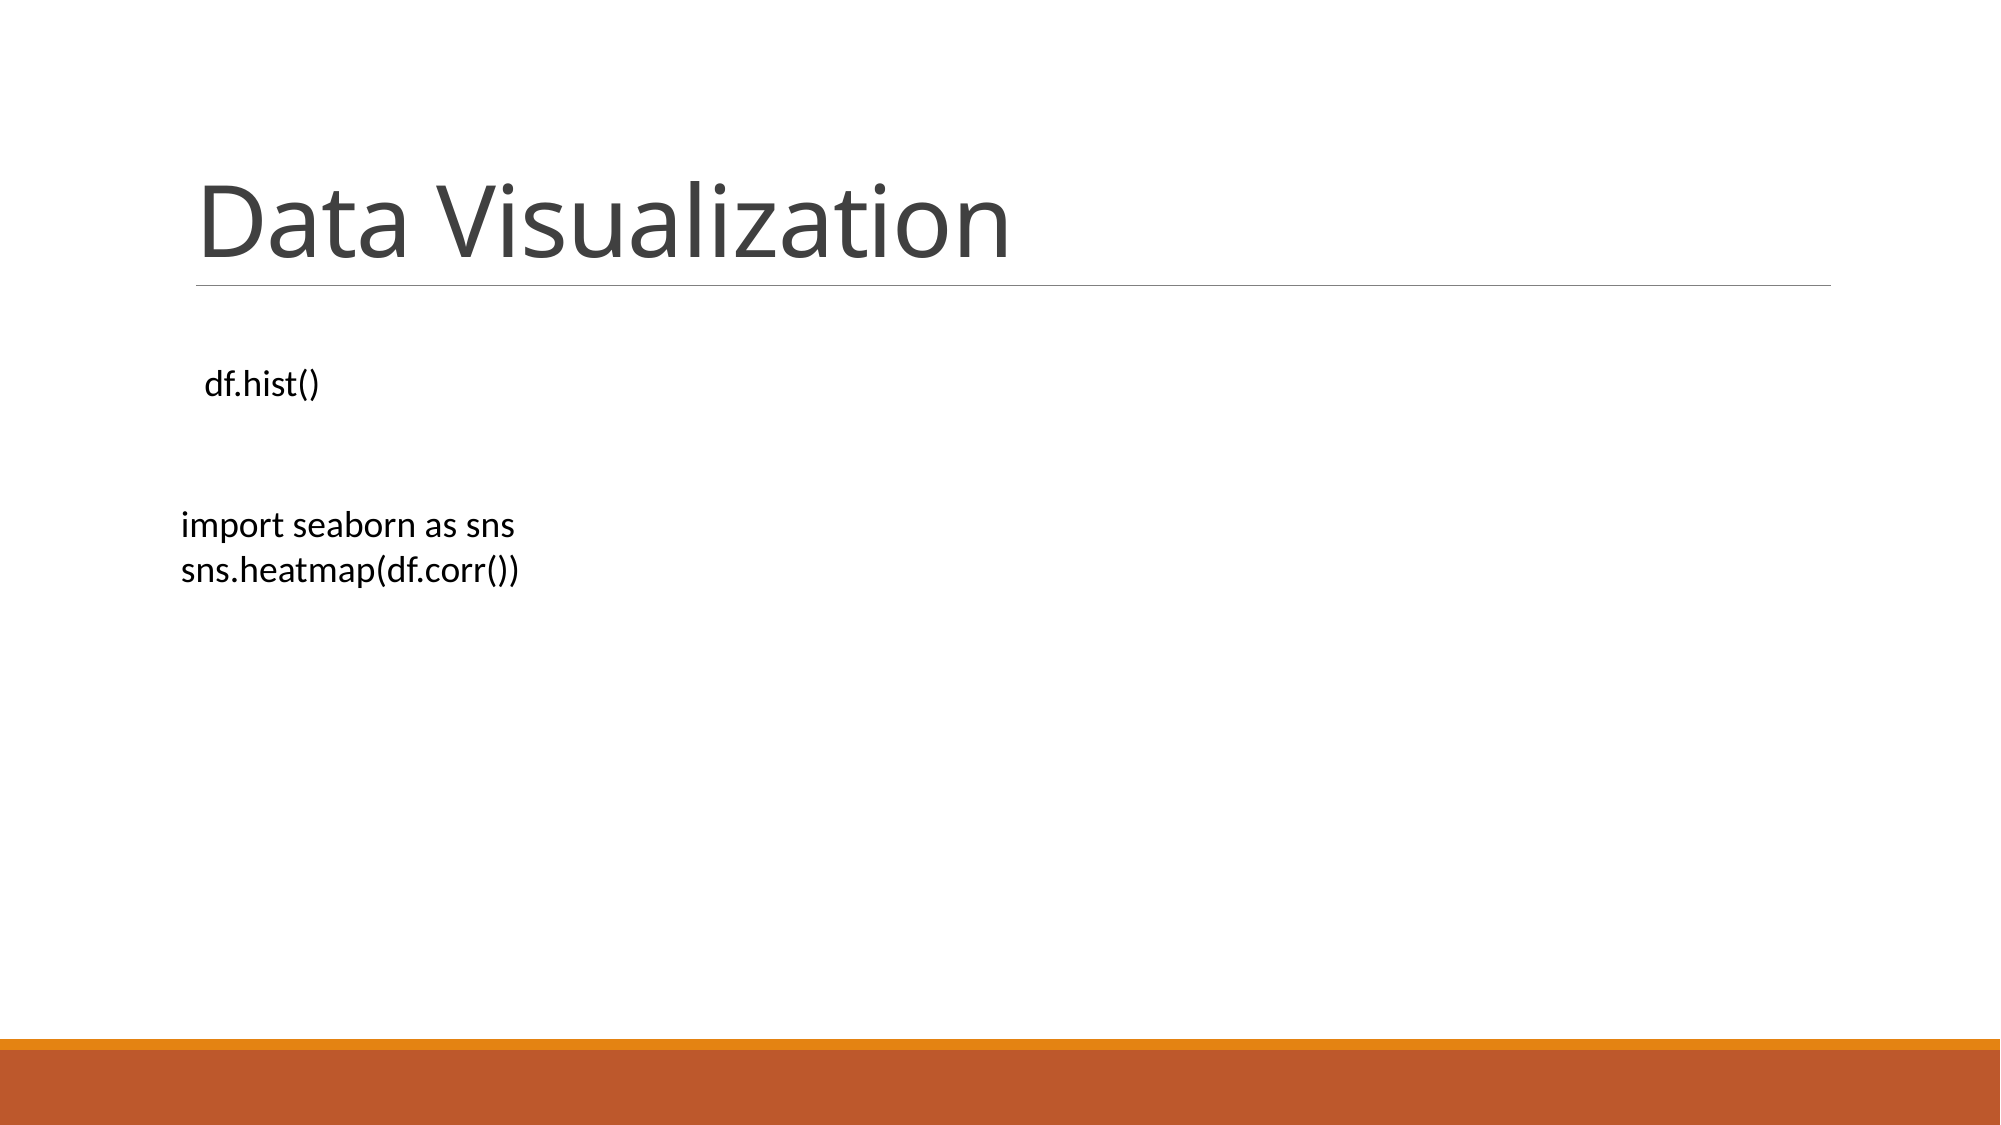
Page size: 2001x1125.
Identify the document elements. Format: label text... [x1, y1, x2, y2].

text_box df.hist() [189, 351, 940, 411]
text_box import seaborn as sns sns.heatmap(df.corr()) [166, 492, 917, 598]
title Data Visualization [180, 47, 1830, 285]
